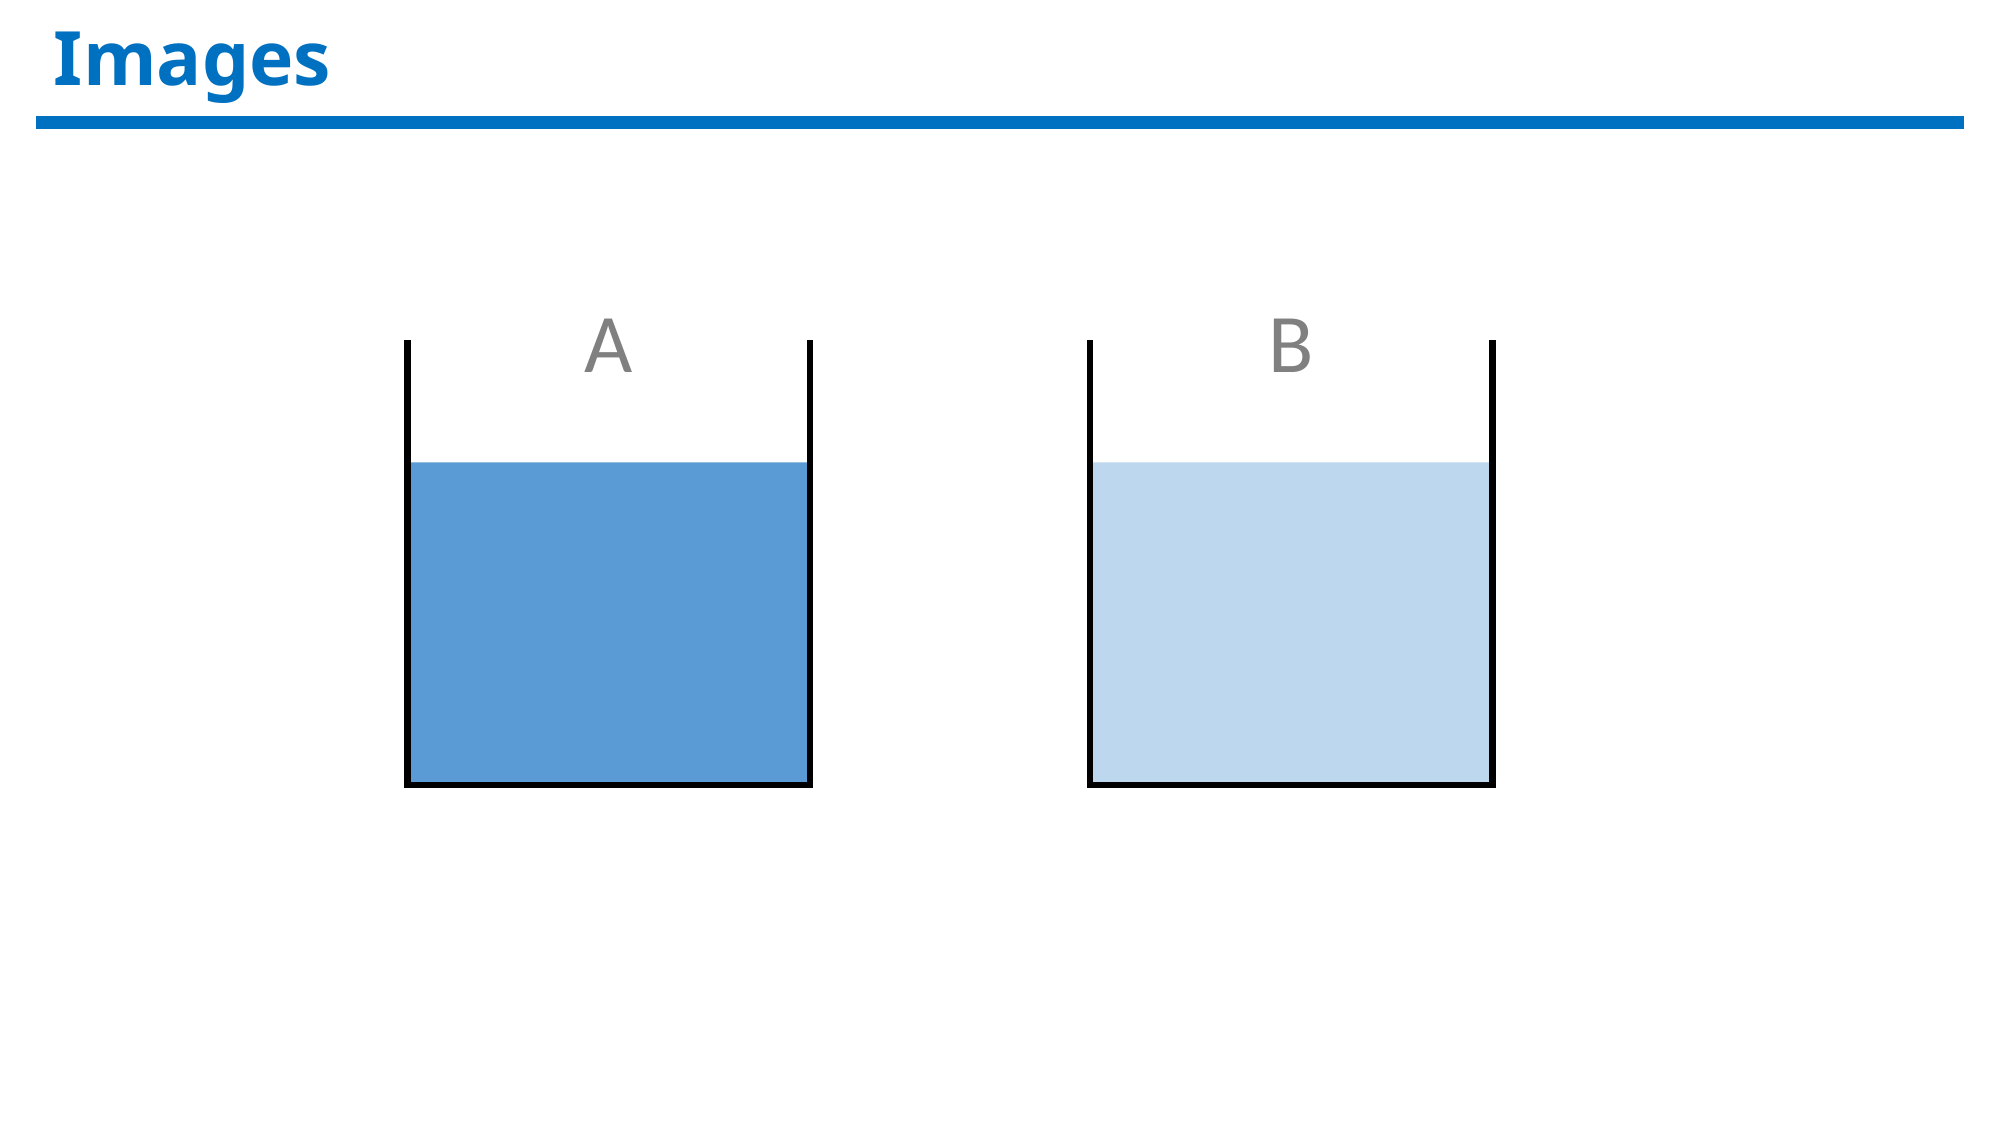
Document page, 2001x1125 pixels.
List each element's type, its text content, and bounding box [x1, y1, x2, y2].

text_box Images [0, 0, 2000, 123]
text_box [1056, 245, 1527, 785]
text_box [373, 245, 844, 785]
